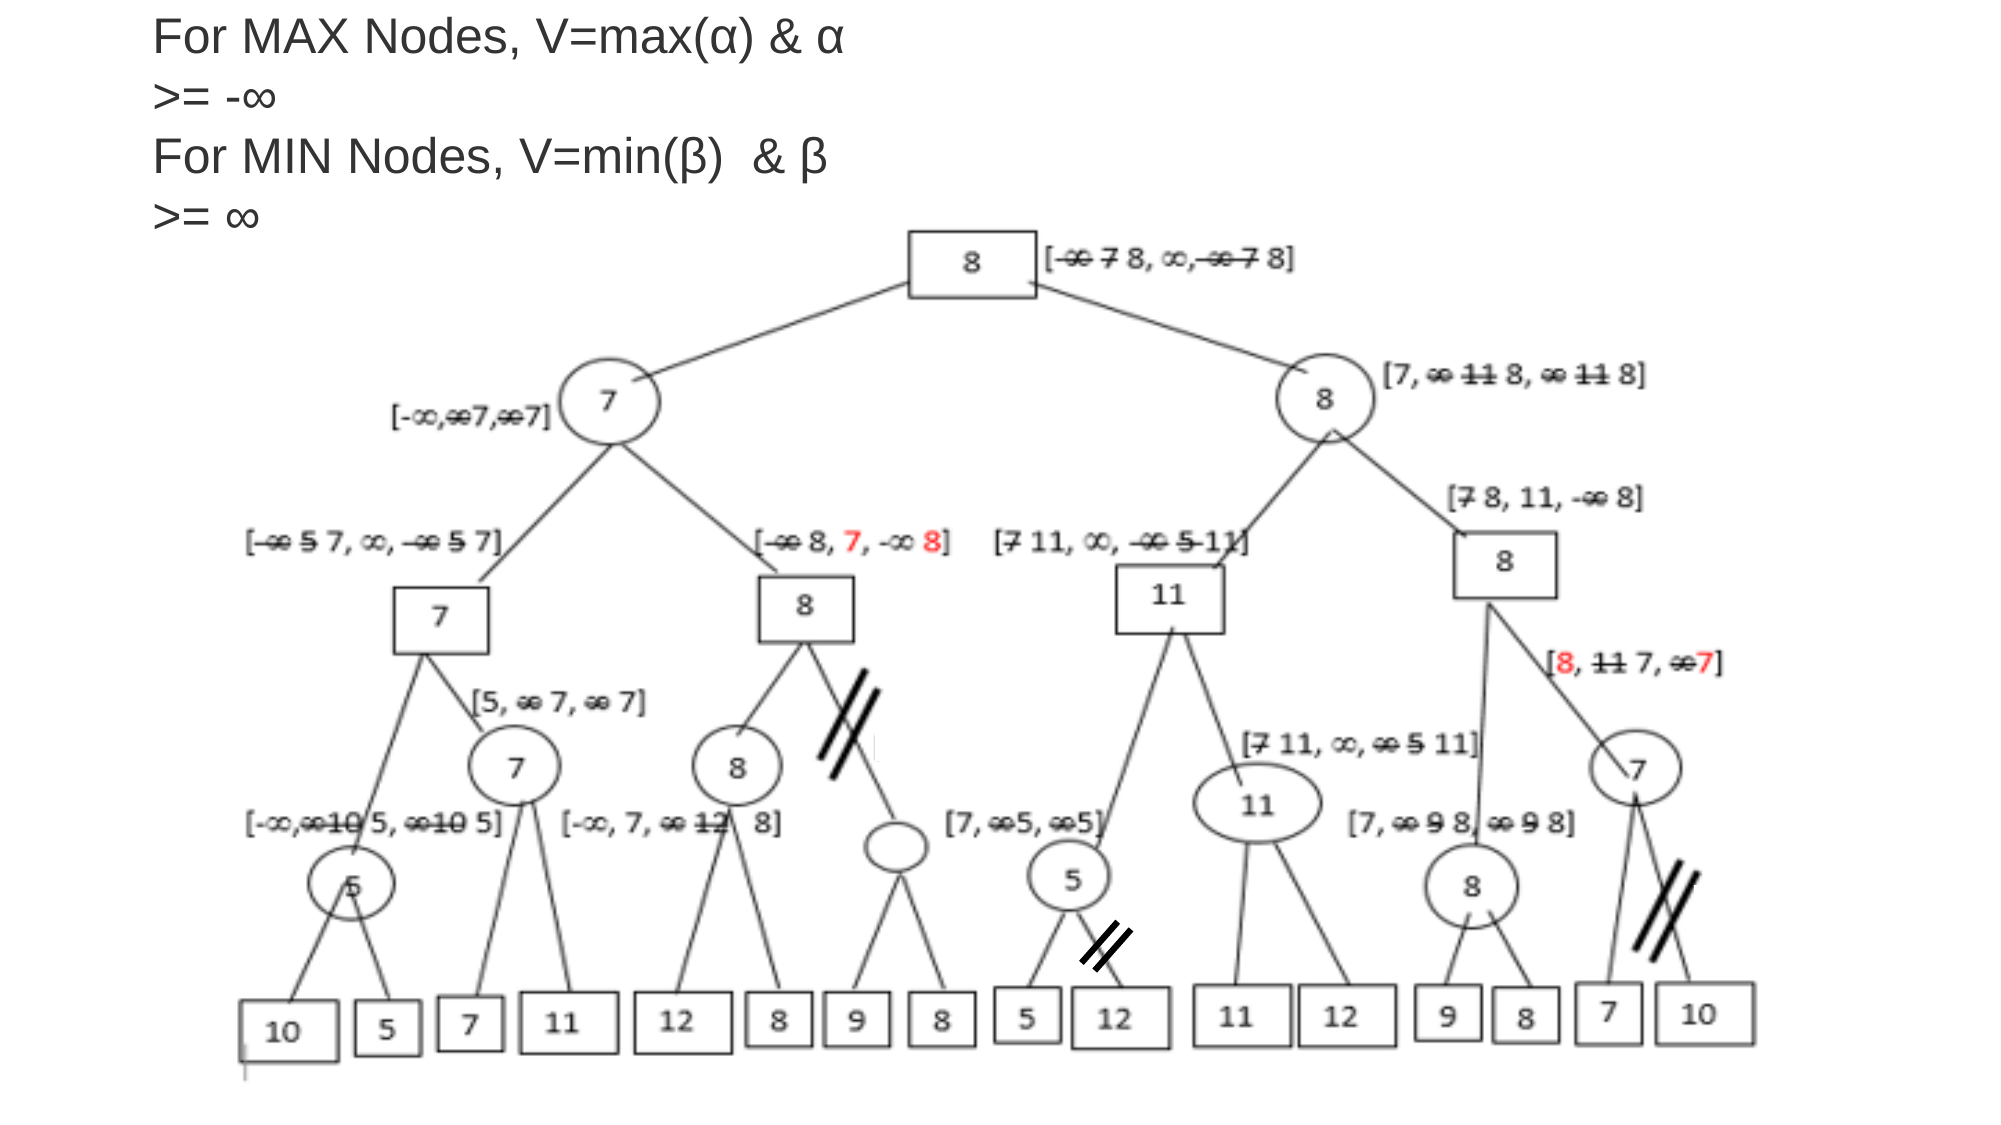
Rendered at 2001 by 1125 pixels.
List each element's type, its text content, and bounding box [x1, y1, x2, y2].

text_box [1081, 921, 1119, 964]
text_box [1094, 929, 1132, 971]
title For MAX Nodes, V=max(α) & α >= -∞ For MIN Nodes, V=min(β) & β >= ∞ [137, 0, 920, 342]
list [178, 225, 1827, 1103]
